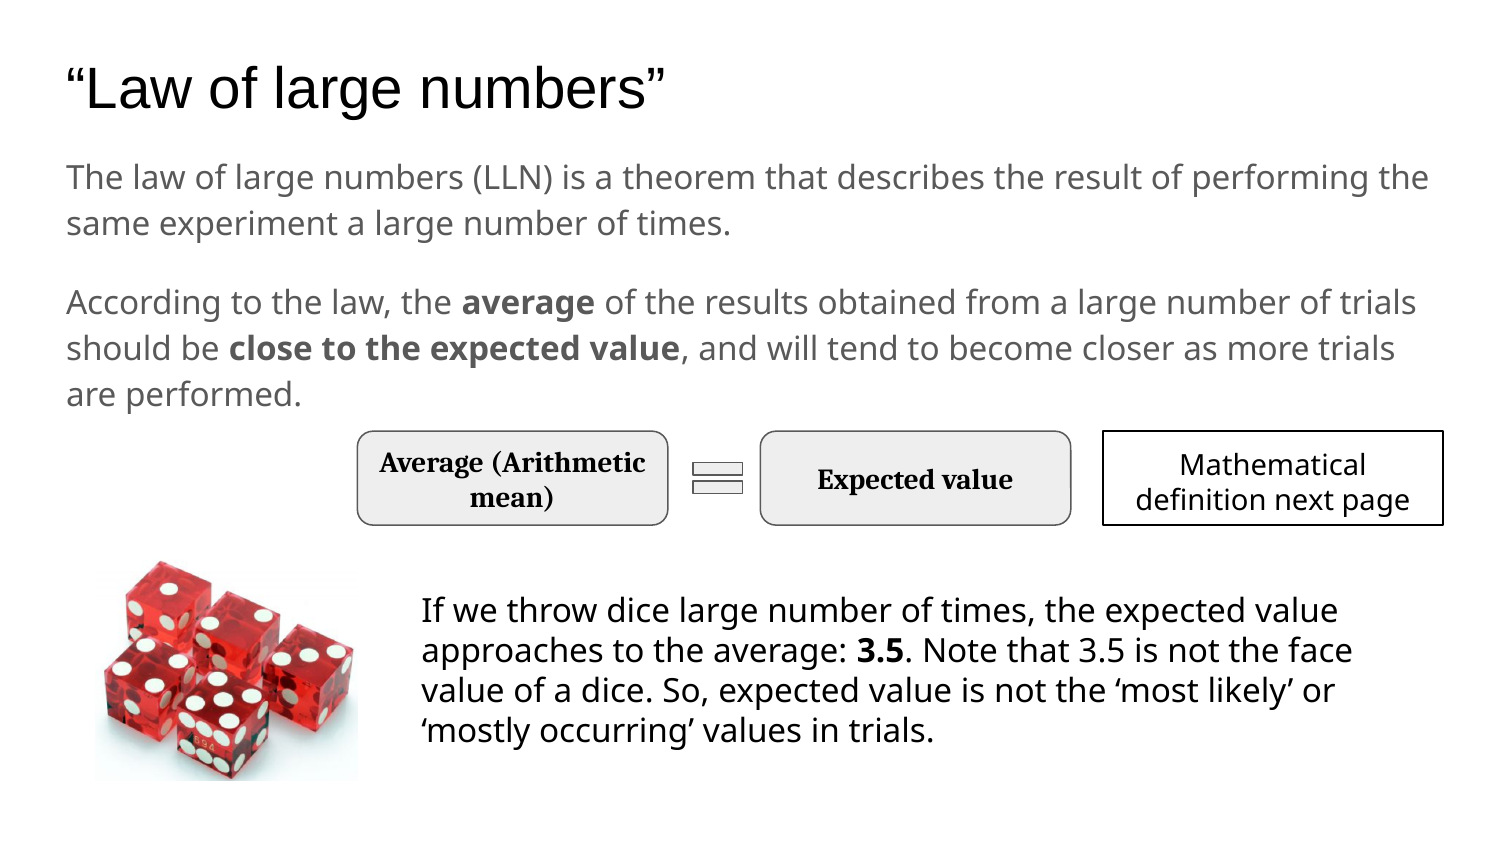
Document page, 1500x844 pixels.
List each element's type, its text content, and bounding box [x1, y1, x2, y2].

title “Law of large numbers” [51, 34, 1449, 129]
list The law of large numbers (LLN) is a theorem that describes the result of performing the same experiment a large number of times. According to the law, the average of the results obtained from a large number of trials should be close to the expected value, and will tend to become closer as more trials are performed. [51, 135, 1449, 432]
text_box If we throw dice large number of times, the expected value approaches to the average: 3.5. Note that 3.5 is not the face value of a dice. So, expected value is not the ‘most likely’ or ‘mostly occurring’ values in trials. [406, 574, 1425, 759]
text_box [693, 481, 743, 494]
text_box Average (Arithmetic mean) [357, 431, 668, 526]
text_box Mathematical definition next page [1103, 431, 1443, 526]
text_box [693, 462, 743, 475]
text_box Expected value [760, 431, 1071, 526]
picture [95, 552, 358, 782]
